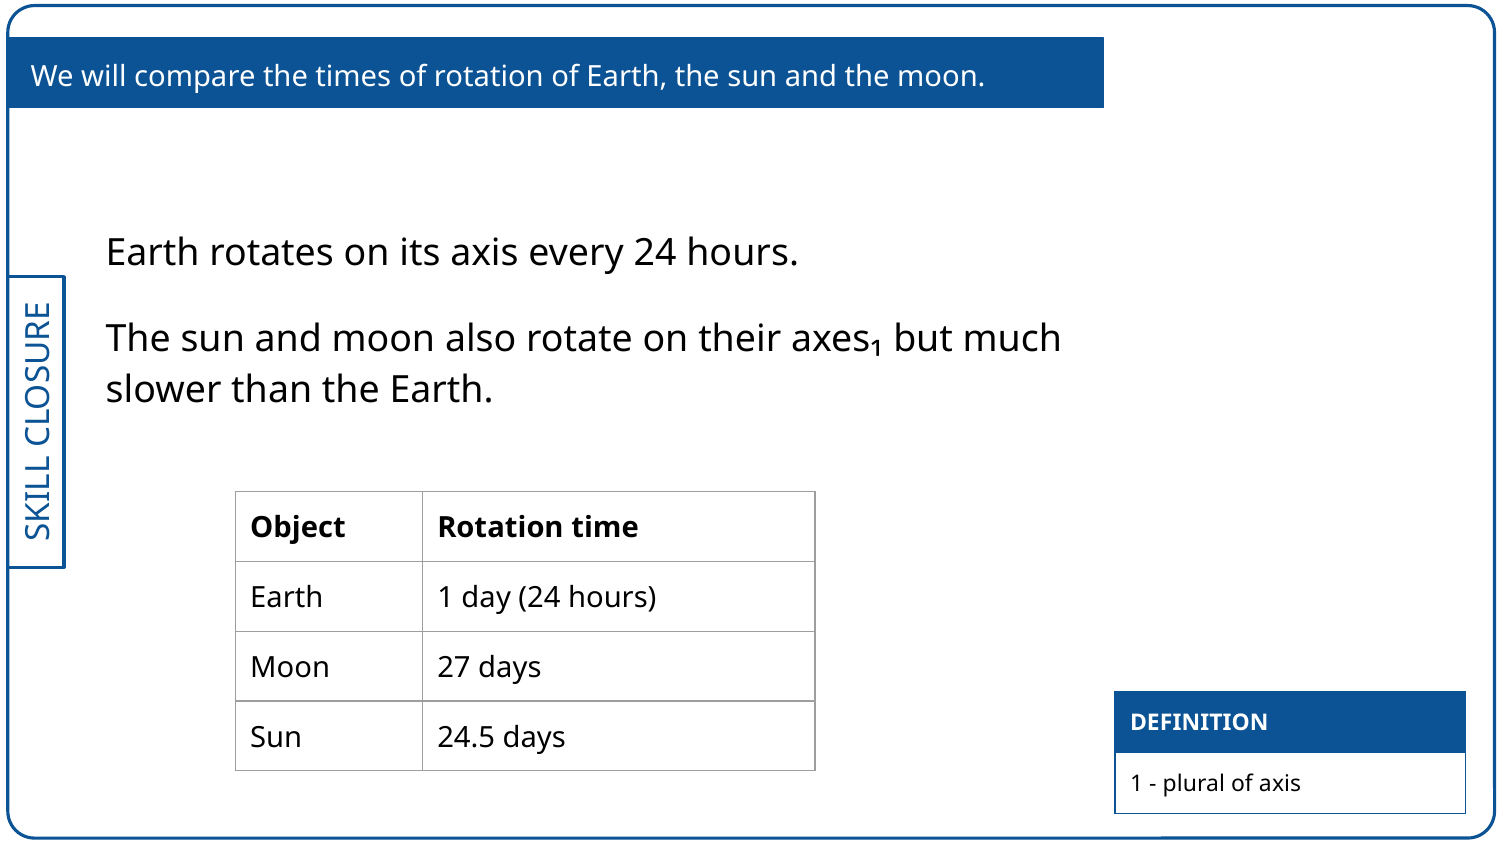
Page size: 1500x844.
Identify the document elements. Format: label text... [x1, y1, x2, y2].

table_cell 27 days [423, 632, 814, 700]
table_cell 24.5 days [423, 702, 814, 770]
subtitle We will compare the times of rotation of Earth, the sun and the moon. [15, 43, 1097, 101]
table_cell 1 day (24 hours) [423, 562, 814, 631]
table_cell Moon [236, 632, 422, 700]
table_cell Earth [236, 562, 422, 631]
table_cell 1 - plural of axis [1116, 753, 1465, 813]
table_header DEFINITION [1116, 692, 1465, 752]
table_header Object [236, 492, 422, 561]
table_cell Sun [236, 702, 422, 770]
list Earth rotates on its axis every 24 hours. The sun and moon also rotate on their axes₁ but much slower than the Earth. [90, 125, 1081, 506]
table_header Rotation time [423, 492, 814, 561]
